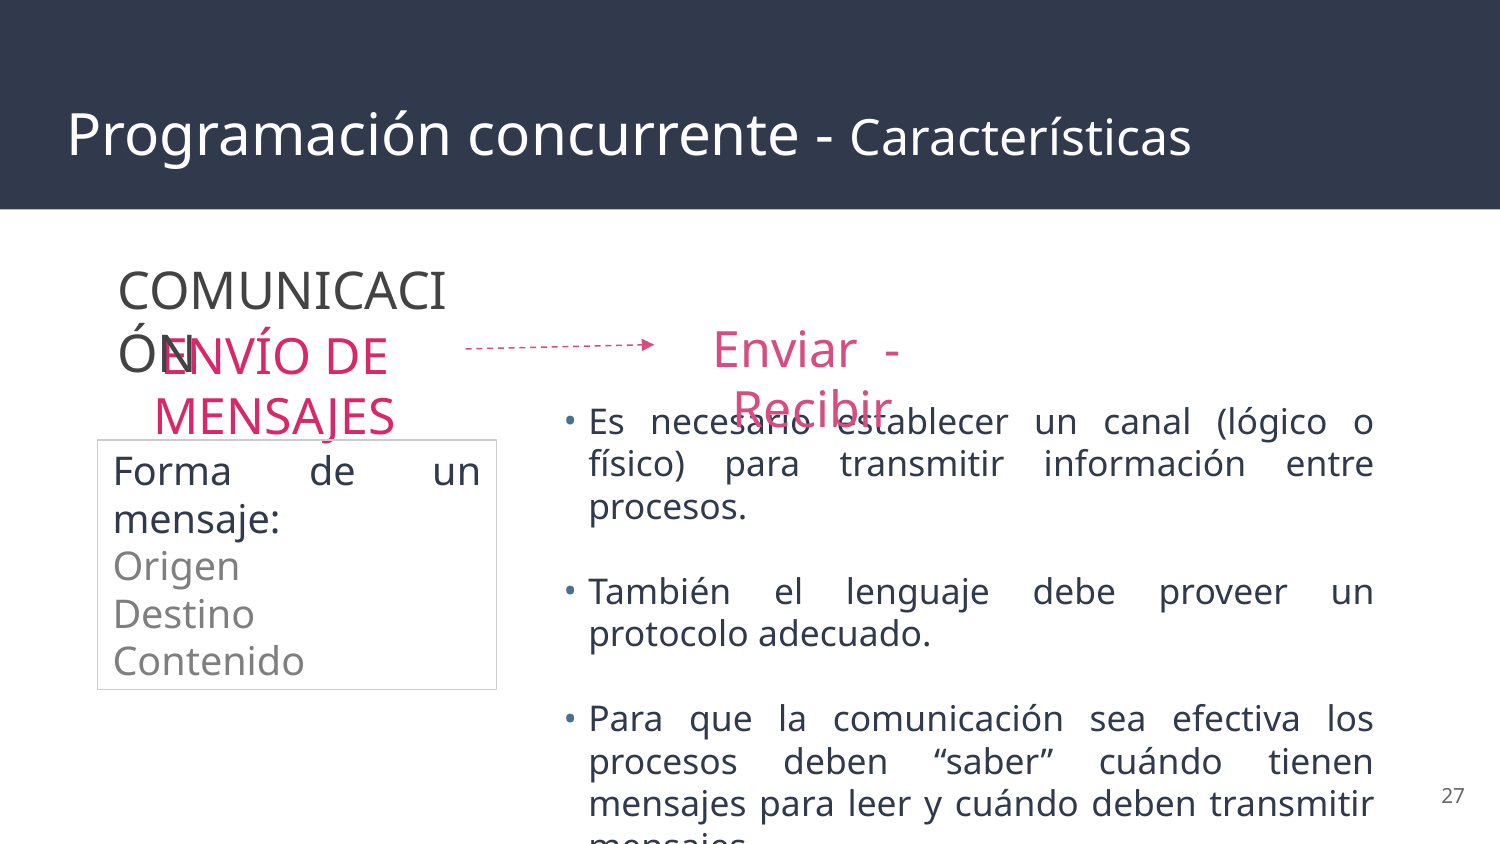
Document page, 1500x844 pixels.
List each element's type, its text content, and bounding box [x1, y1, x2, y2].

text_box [465, 344, 655, 350]
text_box COMUNICACIÓN [102, 243, 502, 346]
slide_number ‹#› [1389, 764, 1480, 830]
text_box Forma de un mensaje: Origen Destino Contenido [97, 439, 497, 690]
text_box Enviar - Recibir [651, 309, 976, 387]
text_box ENVÍO DE MENSAJES [83, 316, 466, 382]
text_box Es necesario establecer un canal (lógico o físico) para transmitir información entre procesos. También el lenguaje debe proveer un protocolo adecuado. Para que la comunicación sea efectiva los procesos deben “saber” cuándo tienen mensajes para leer y cuándo deben transmitir mensajes. [543, 391, 1390, 799]
title Programación concurrente - Características [51, 82, 1449, 185]
